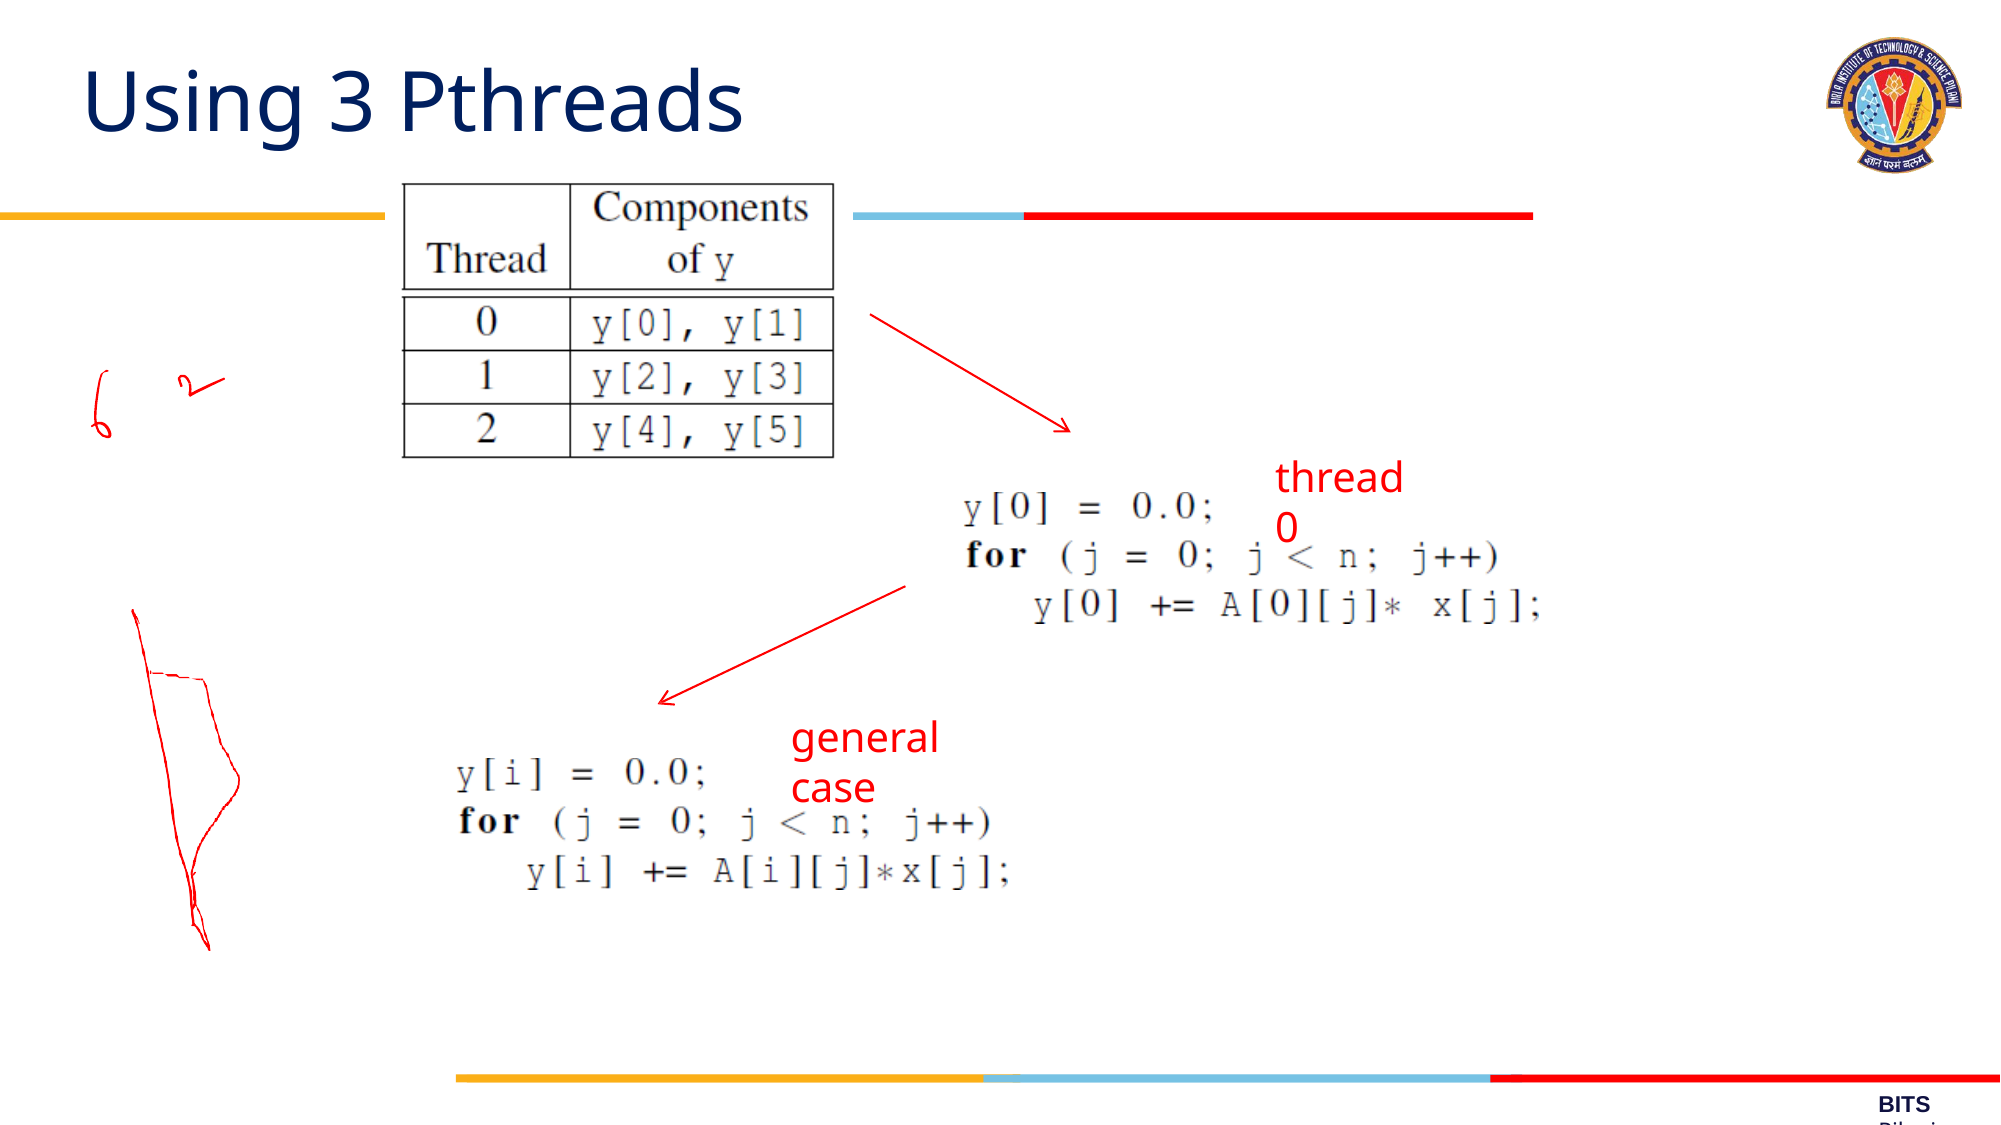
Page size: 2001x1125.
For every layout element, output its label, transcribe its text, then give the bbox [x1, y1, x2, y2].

title Using 3 Pthreads [79, 46, 1921, 236]
text_box general case [788, 708, 1032, 811]
picture [1826, 37, 1963, 175]
text_box [657, 585, 906, 706]
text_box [0, 160, 1534, 474]
footer BITS Pilani [1876, 1090, 1995, 1125]
picture [131, 609, 241, 951]
picture [963, 491, 1539, 624]
picture [456, 758, 1009, 890]
text_box thread 0 [1272, 483, 1430, 490]
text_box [455, 1074, 2000, 1083]
